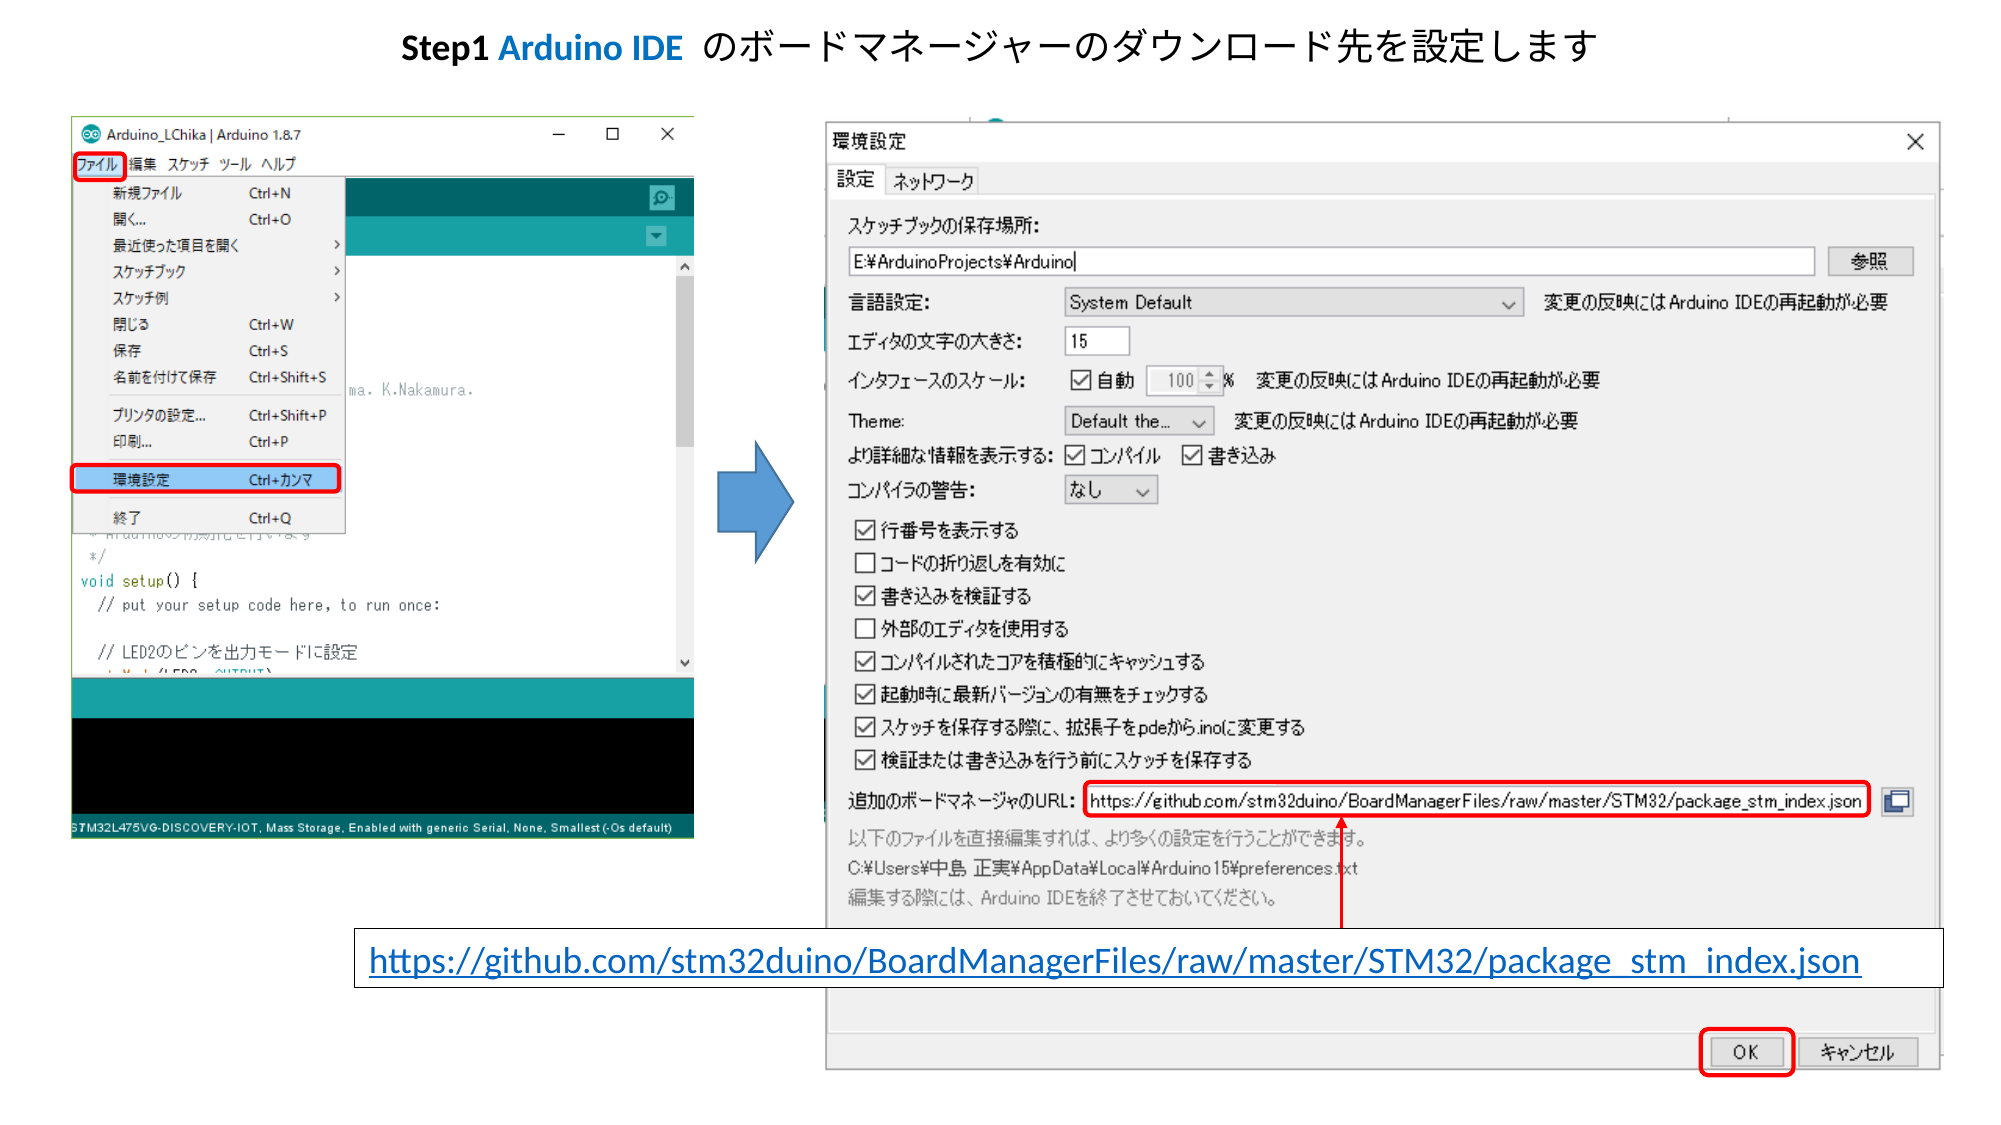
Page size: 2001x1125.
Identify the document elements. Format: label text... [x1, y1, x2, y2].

picture [824, 117, 1944, 781]
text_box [354, 781, 1944, 1076]
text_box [71, 116, 694, 839]
text_box [717, 439, 795, 565]
text_box Step1 Arduino IDE のボードマネージャーのダウンロード先を設定します [0, 15, 2000, 75]
